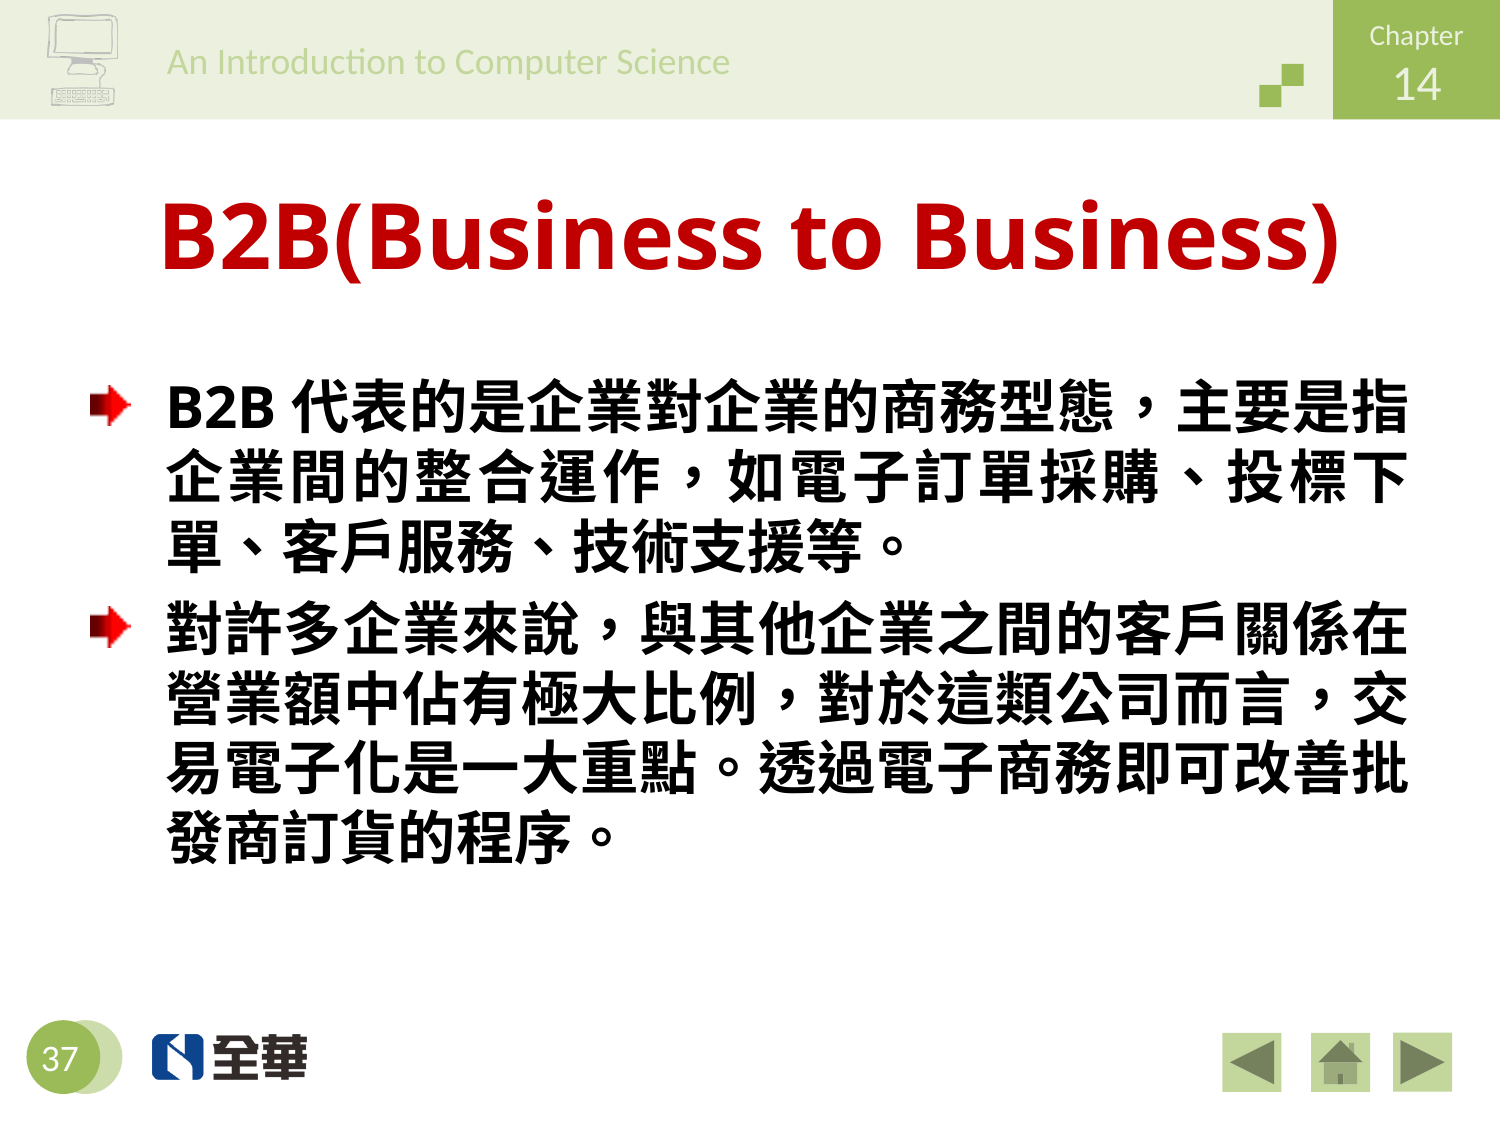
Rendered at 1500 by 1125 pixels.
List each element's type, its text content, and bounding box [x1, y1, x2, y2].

picture [90, 606, 131, 648]
picture [152, 1034, 307, 1080]
list B2B代表的是企業對企業的商務型態，主要是指企業間的整合運作，如電子訂單採購、投標下單、客戶服務、技術支援等。 對許多企業來說，與其他企業之間的客戶關係在營業額中佔有極大比例，對於這類公司而言，交易電子化是一大重點。透過電子商務即可改善批發商訂貨的程序。 [75, 363, 1425, 1005]
picture [90, 385, 131, 426]
title B2B(Business to Business) [75, 138, 1425, 327]
picture [47, 14, 118, 106]
